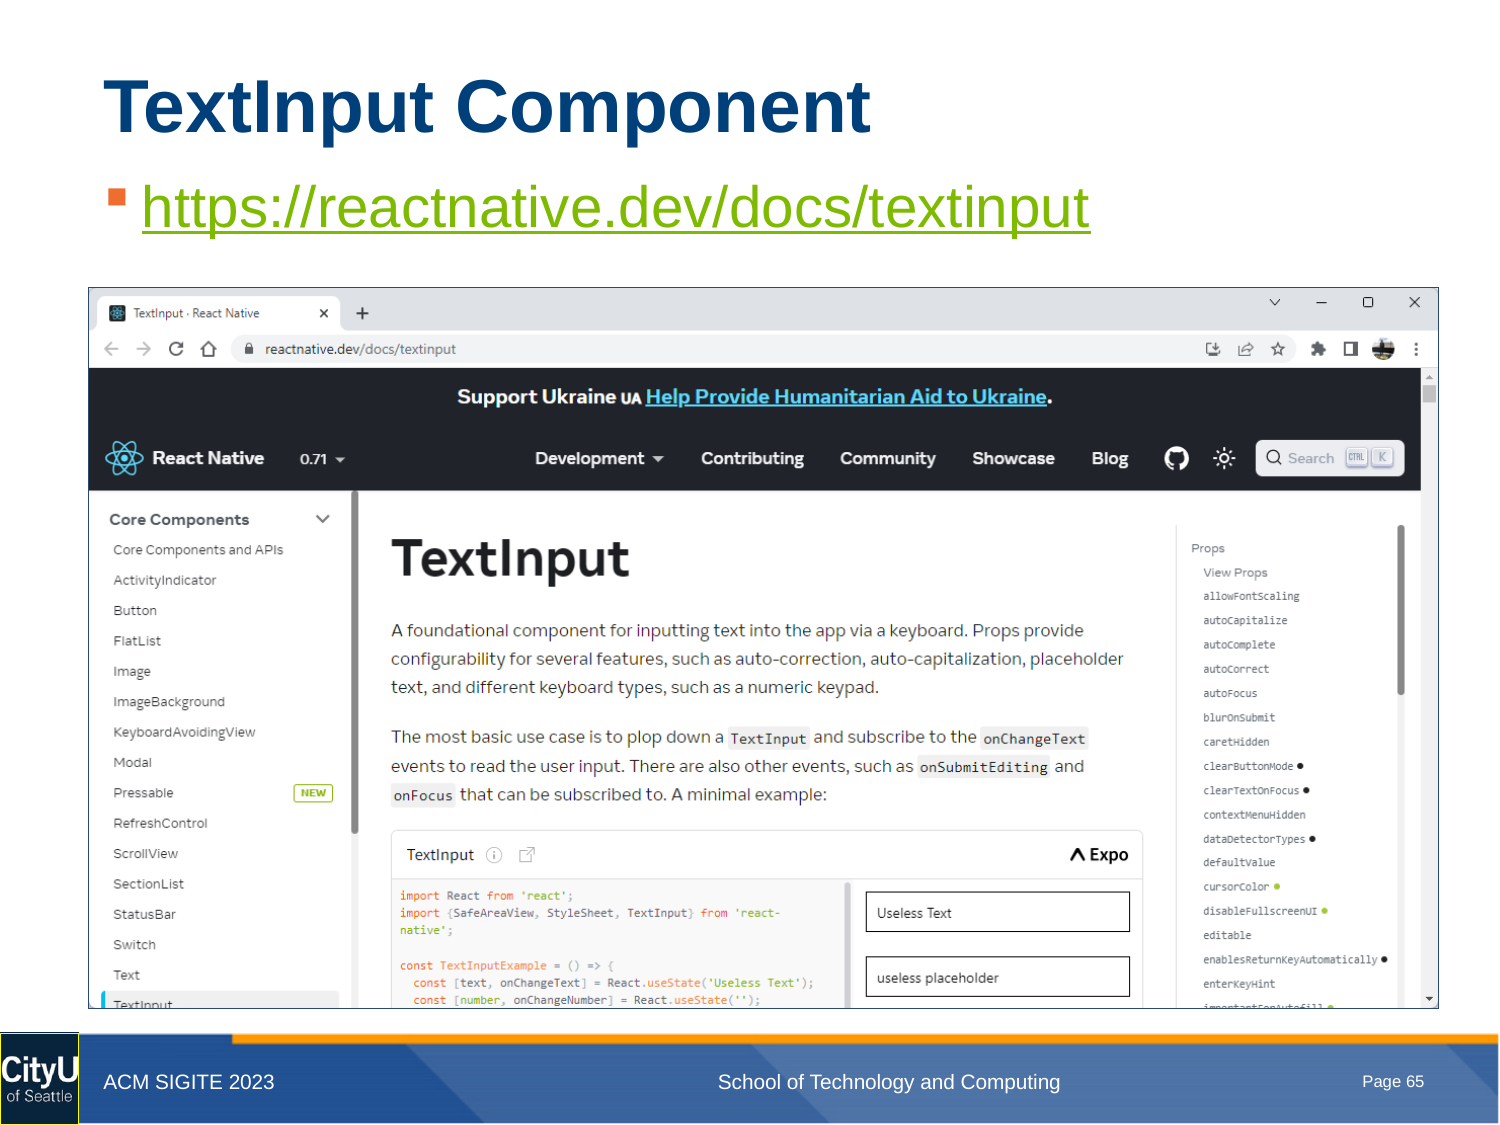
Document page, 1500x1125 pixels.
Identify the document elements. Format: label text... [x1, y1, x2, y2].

list https://reactnative.dev/docs/textinput [88, 161, 1451, 264]
picture [88, 286, 1439, 1009]
picture [1, 1034, 78, 1124]
title TextInput Component [88, 49, 1451, 161]
picture [0, 1032, 1500, 1125]
